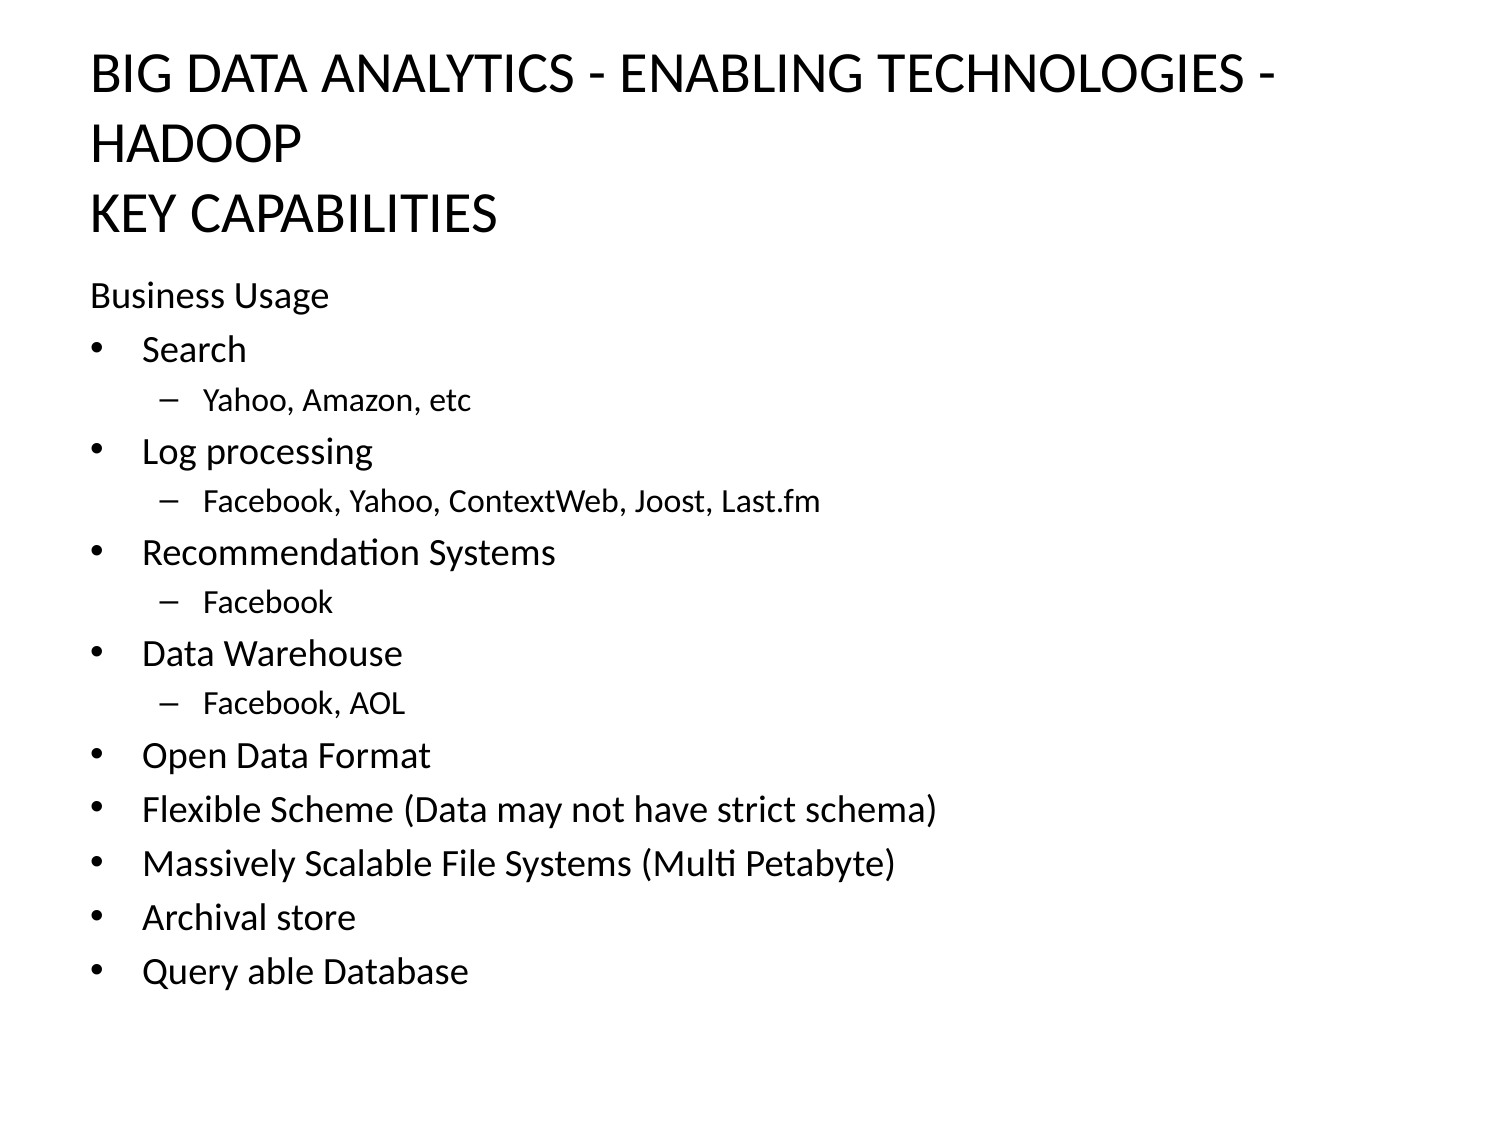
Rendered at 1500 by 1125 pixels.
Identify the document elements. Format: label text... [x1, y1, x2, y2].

title BIG DATA ANALYTICS - ENABLING TECHNOLOGIES - HADOOP KEY CAPABILITIES [75, 45, 1425, 233]
list Business Usage Search Yahoo, Amazon, etc Log processing Facebook, Yahoo, ContextWeb, Joost, Last.fm Recommendation Systems Facebook Data Warehouse Facebook, AOL Open Data Format Flexible Scheme (Data may not have strict schema) Massively Scalable File Systems (Multi Petabyte) Archival store Query able Database [75, 262, 1425, 1005]
